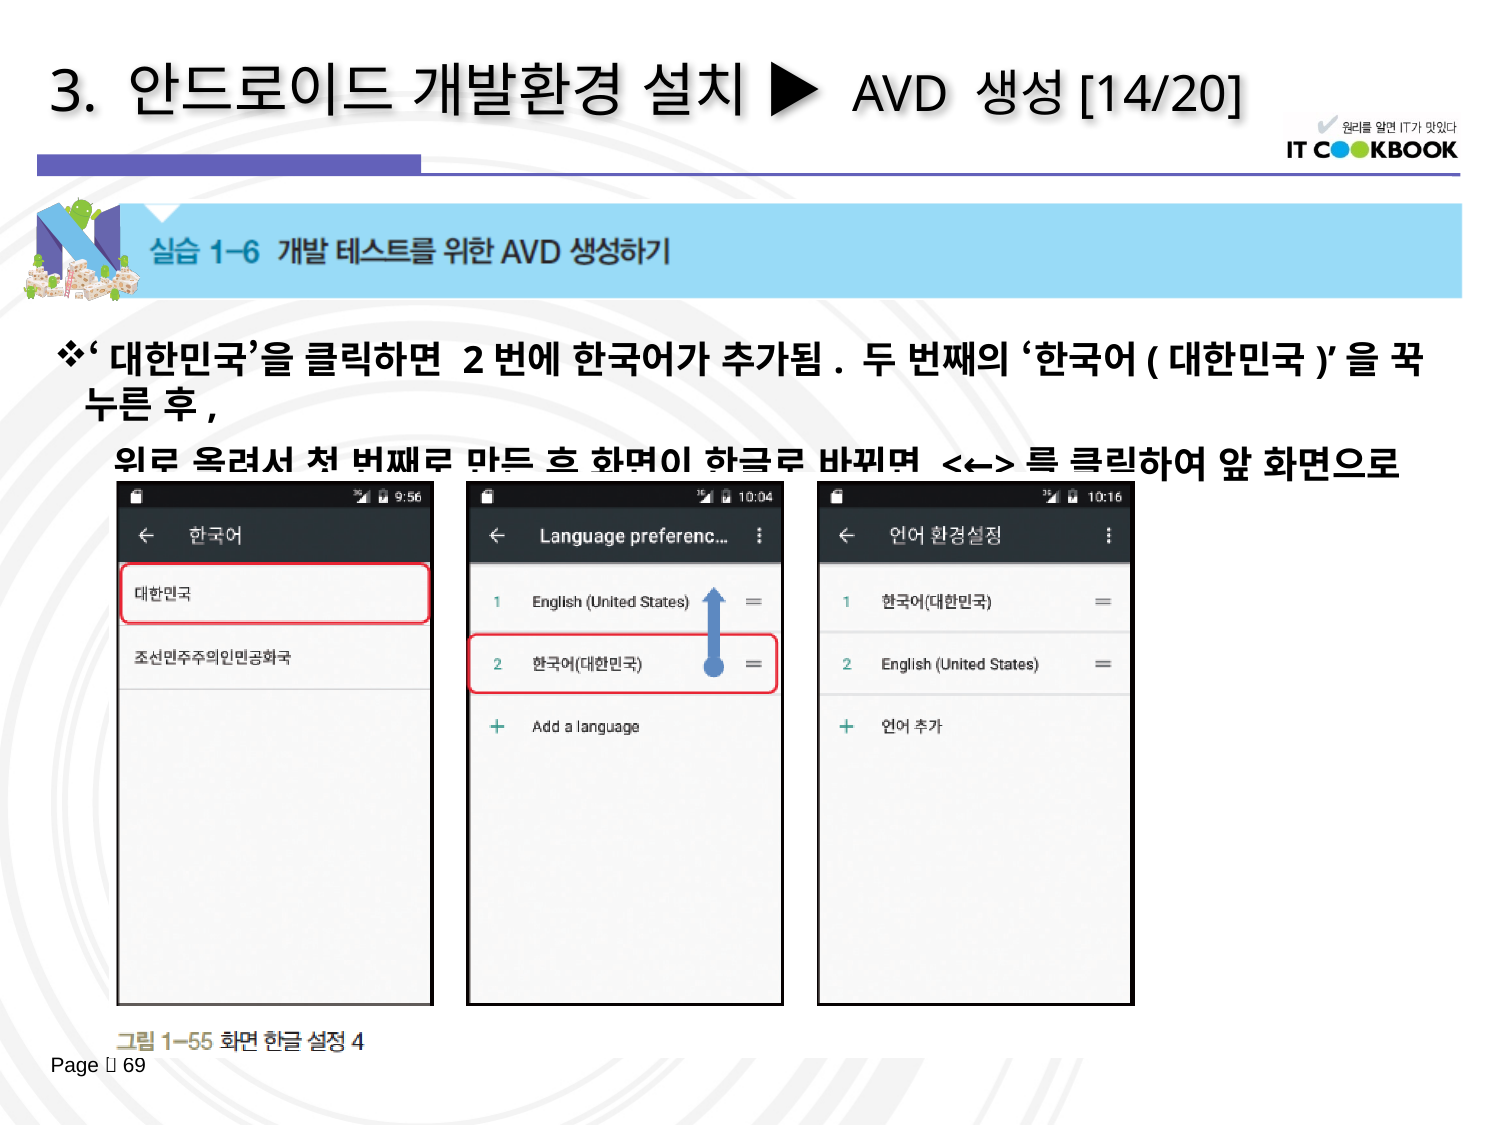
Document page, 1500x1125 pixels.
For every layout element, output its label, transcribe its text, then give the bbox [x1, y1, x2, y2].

list ‘대한민국’을 클릭하면 2번에 한국어가 추가됨. 두 번째의 ‘한국어(대한민국)’을 꾹 누른 후, 위로 올려서 첫 번째로 만든 후 화면이 한글로 바뀌면 <←>를 클릭하여 앞 화면으로 돌아감 [54, 335, 1469, 1051]
title 3. 안드로이드 개발환경 설치 ▶ AVD 생성[14/20] [48, 53, 1448, 161]
picture [0, 35, 1500, 1125]
